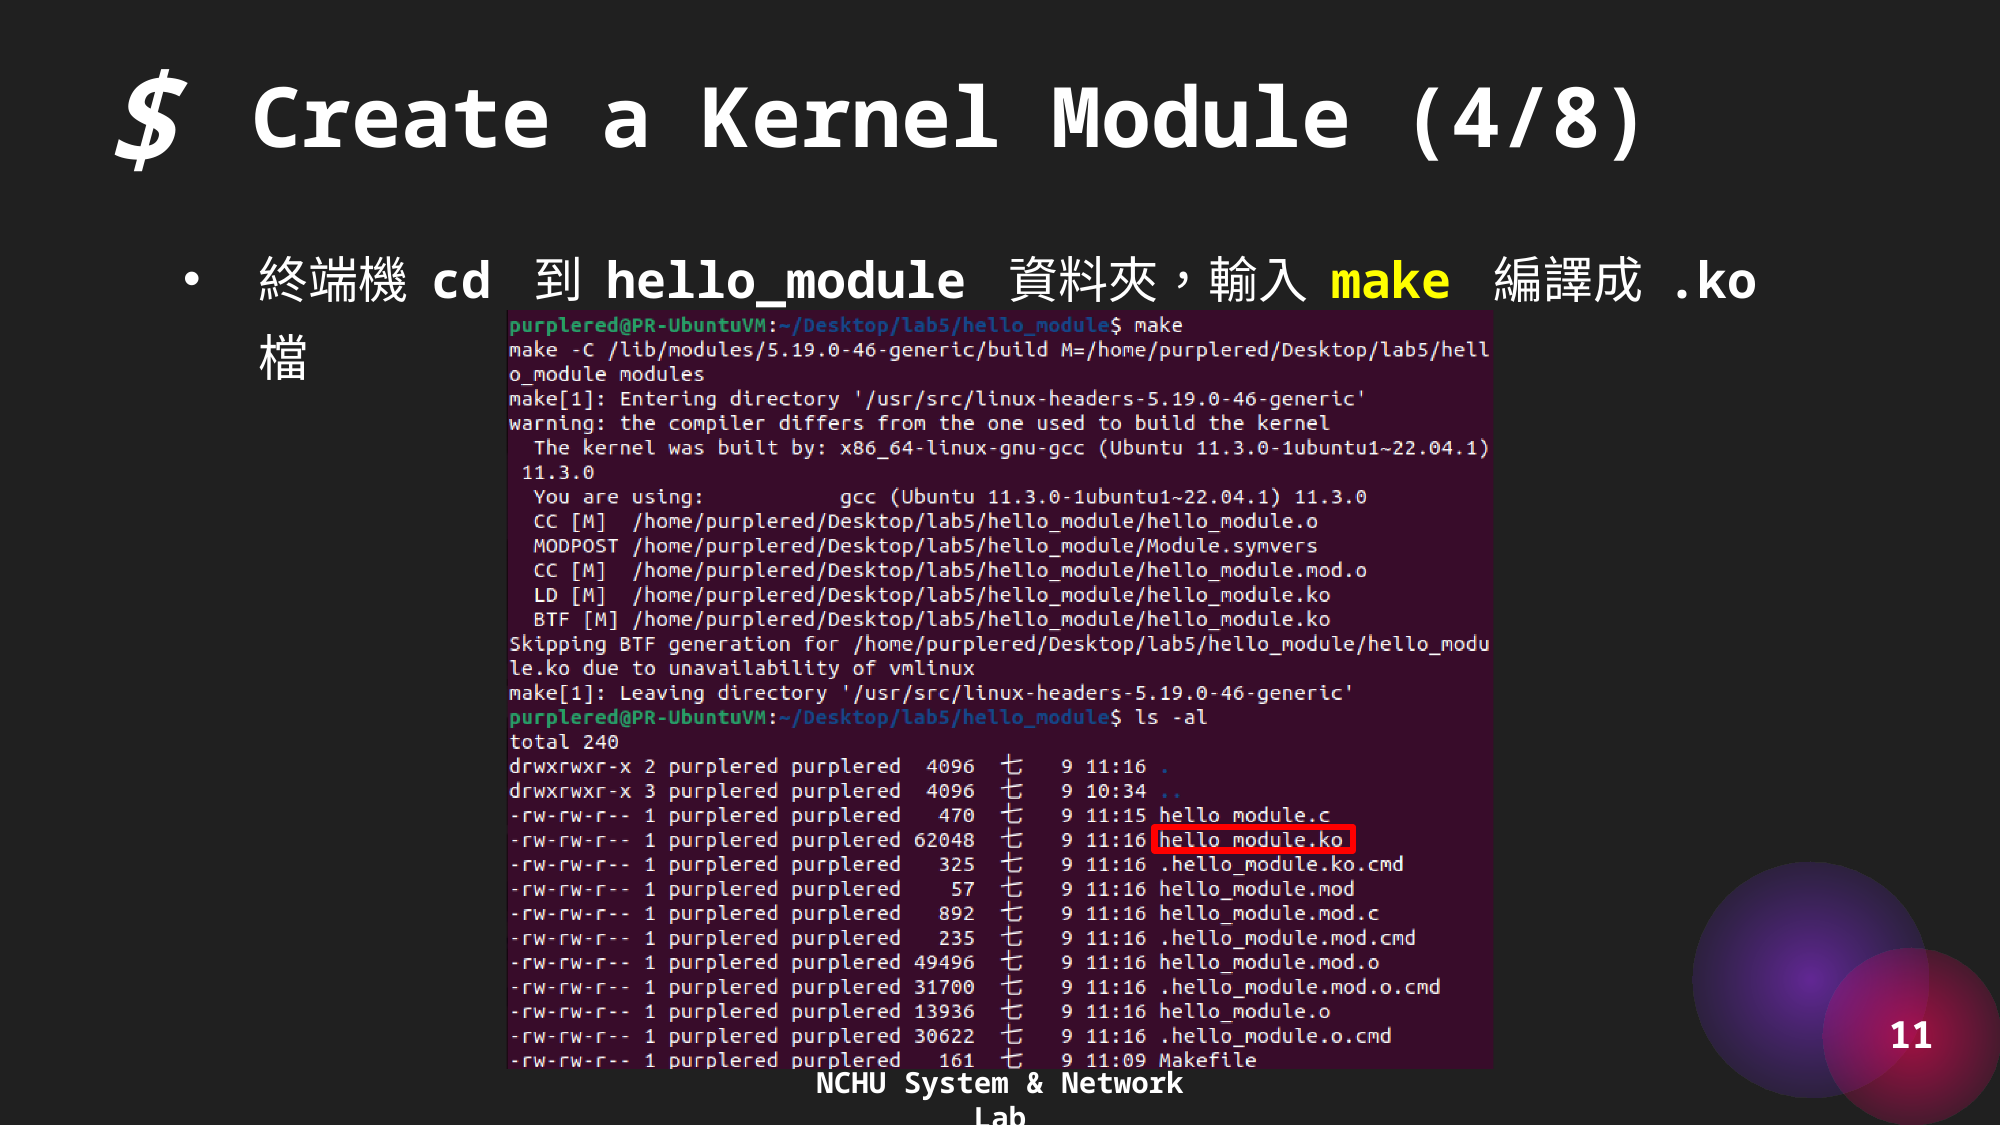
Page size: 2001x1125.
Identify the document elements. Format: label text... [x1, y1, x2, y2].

text_box NCHU System & Network Lab [770, 1069, 1229, 1125]
text_box Create a Kernel Module (4/8) [236, 56, 1745, 172]
text_box 11 [1821, 946, 2000, 1125]
text_box $ [43, 32, 237, 197]
text_box 終端機 cd 到 hello_module 資料夾，輸入 make 編譯成 .ko 檔 [168, 222, 1832, 394]
text_box [1691, 860, 1926, 1099]
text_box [506, 310, 1494, 1069]
